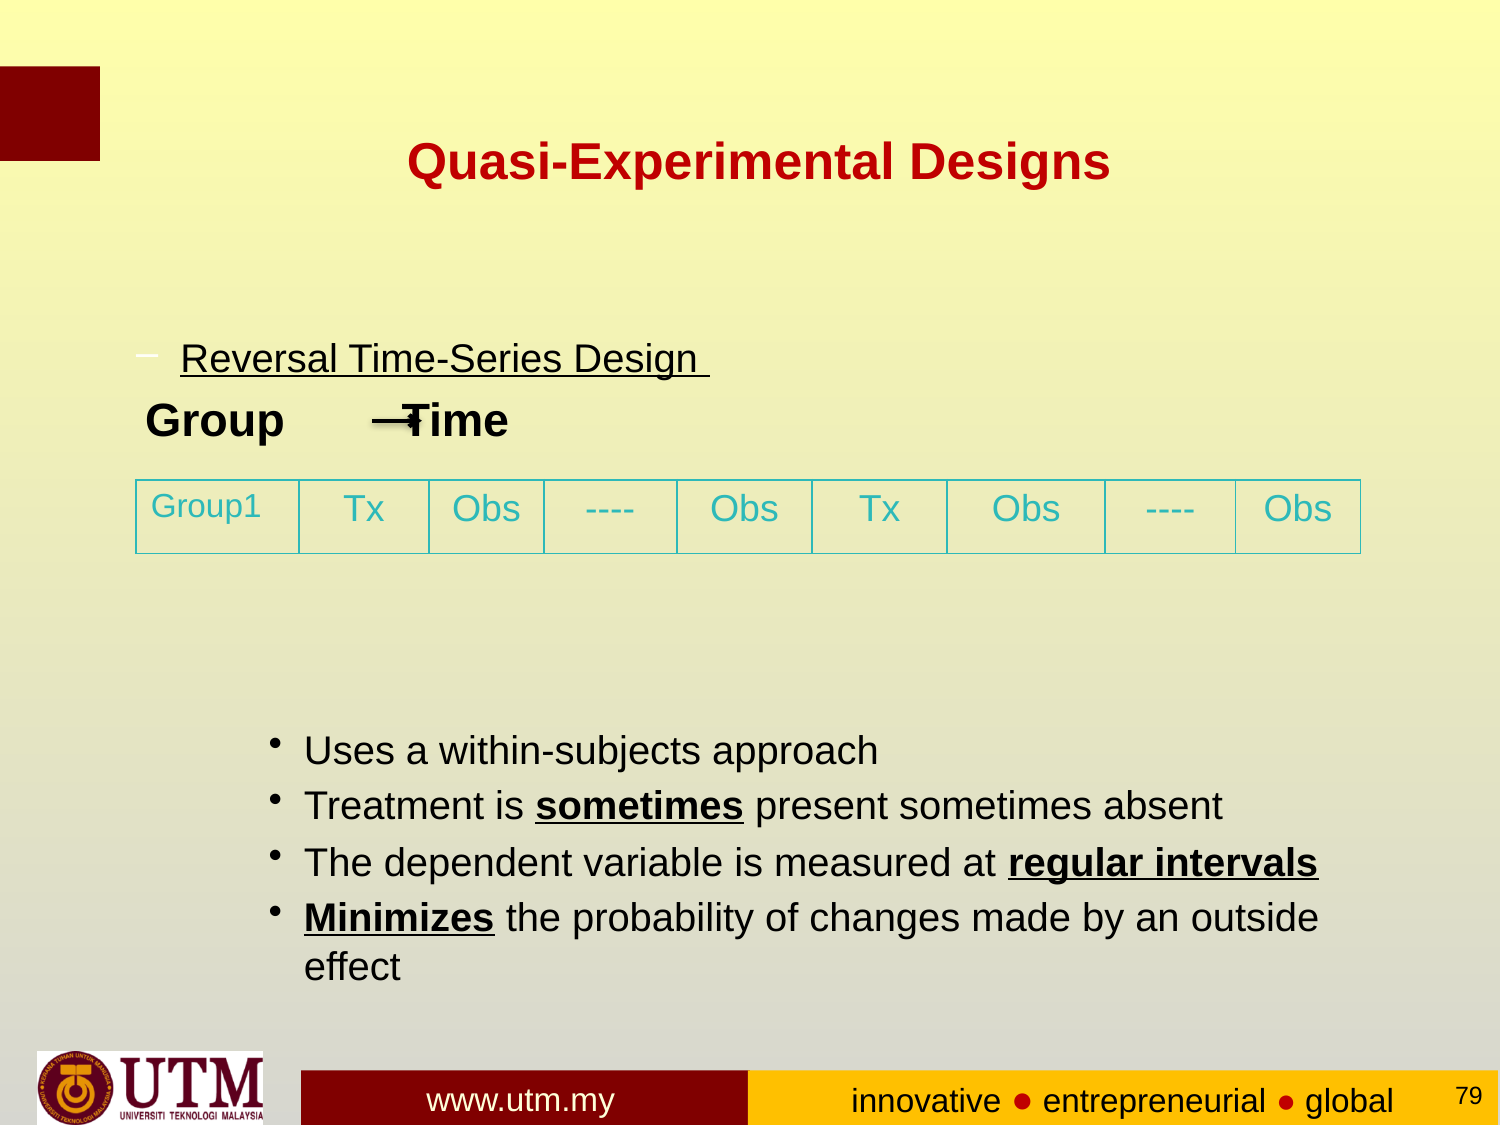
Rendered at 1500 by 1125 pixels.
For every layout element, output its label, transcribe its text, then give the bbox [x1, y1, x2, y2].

table_header Group1 [137, 481, 298, 553]
picture [37, 1051, 263, 1125]
table_header Obs [430, 481, 543, 553]
table_header Obs [1236, 481, 1360, 553]
list Reversal Time-Series Design Group Time Uses a within-subjects approach Treatment is sometimes present sometimes absent The dependent variable is measured at regular intervals Minimizes the probability of changes made by an outside effect [112, 324, 1388, 1001]
table_header Tx [300, 481, 428, 553]
table_header ---- [545, 481, 676, 553]
table_header ---- [1106, 481, 1235, 553]
table_header Tx [813, 481, 946, 553]
table_header Obs [948, 481, 1104, 553]
title Quasi-Experimental Designs [112, 99, 1388, 288]
table_header Obs [678, 481, 811, 553]
